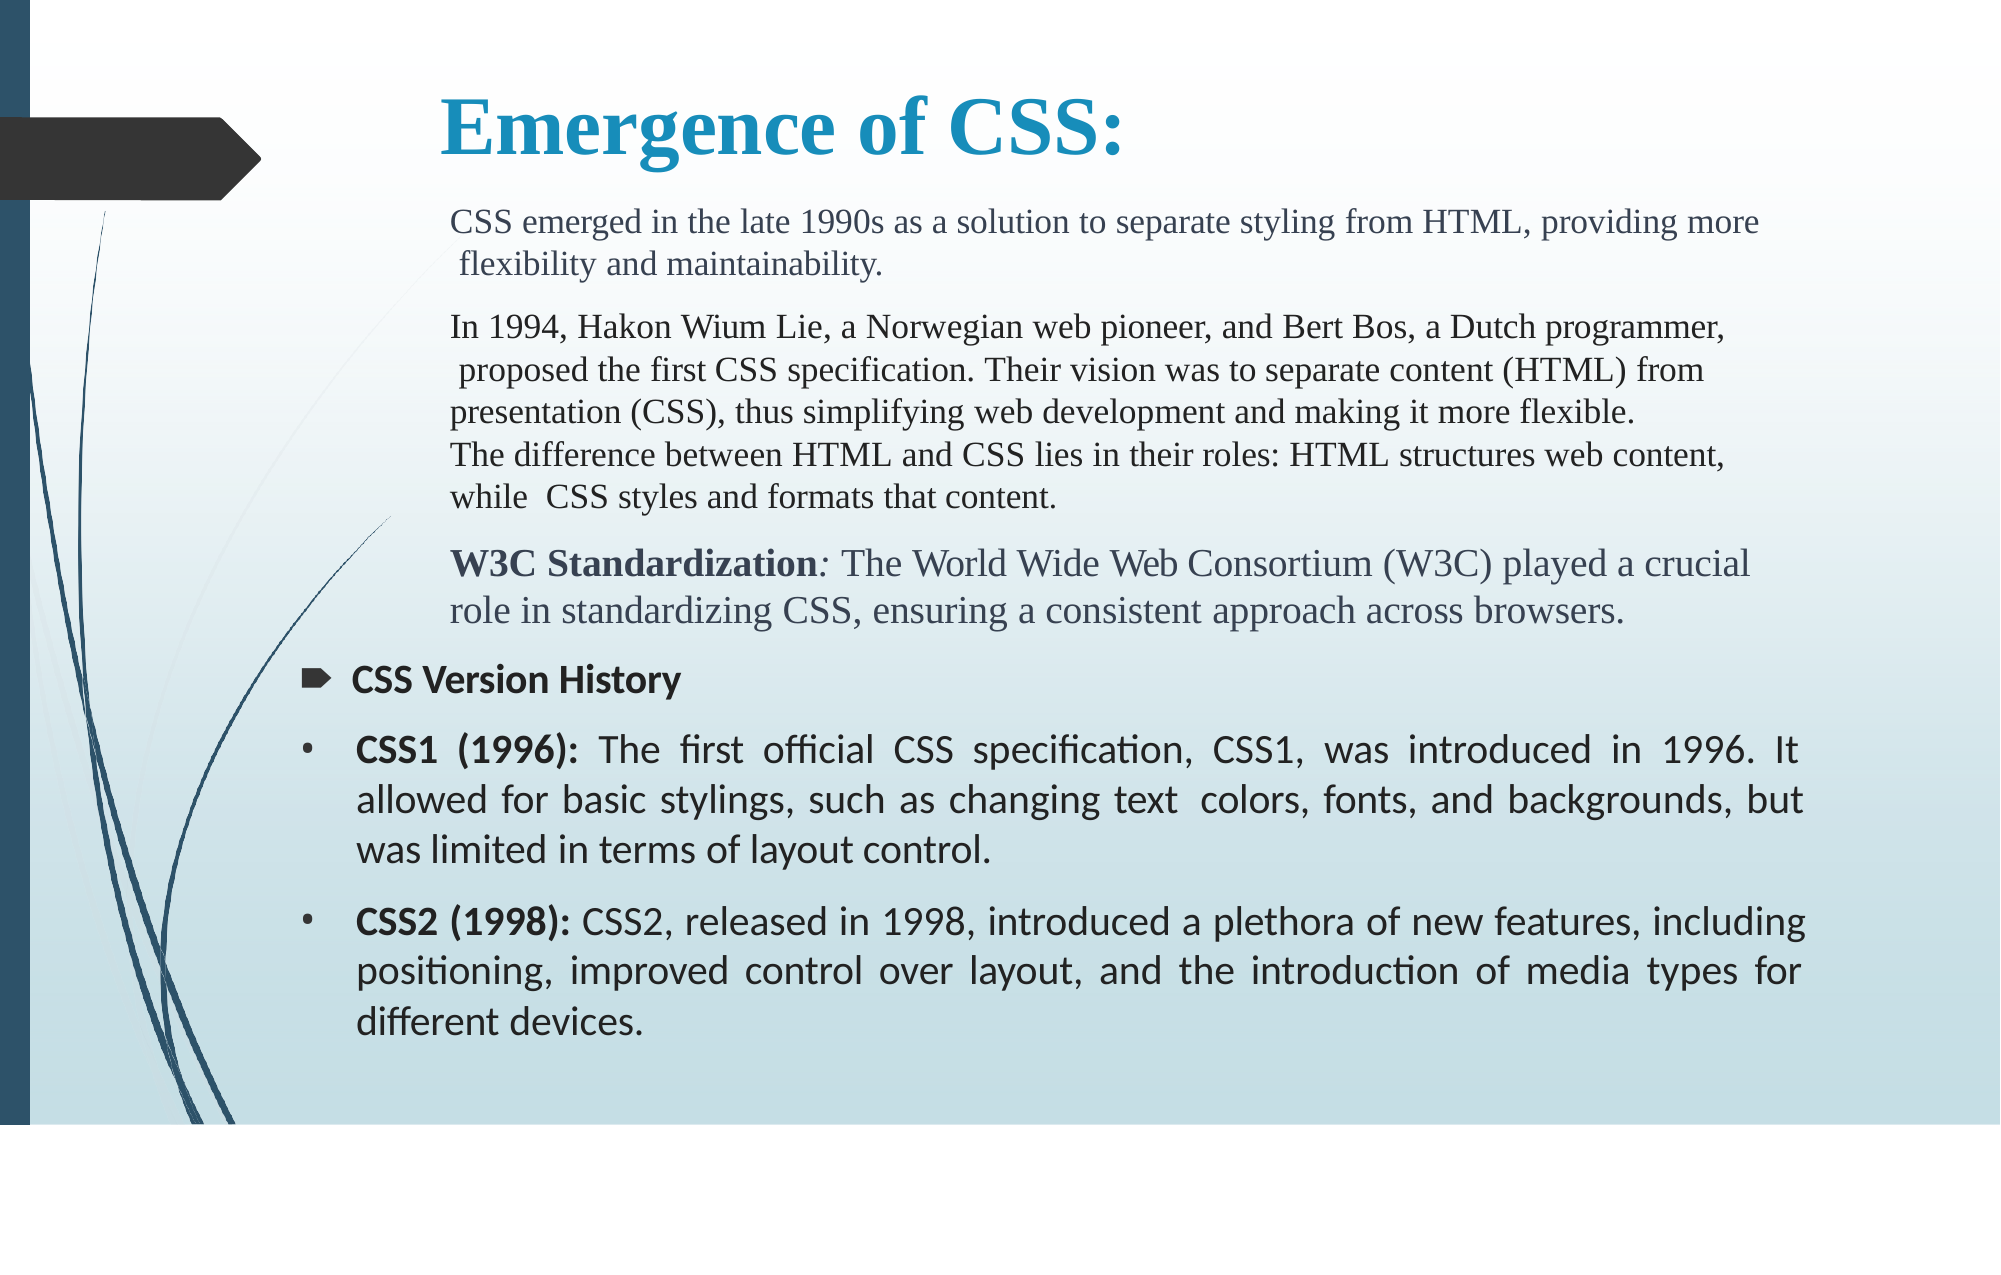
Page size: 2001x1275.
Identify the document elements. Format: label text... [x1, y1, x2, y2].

title Emergence of CSS: [438, 68, 1132, 195]
text_box CSS emerged in the late 1990s as a solution to separate styling from HTML, providing more flexibility and maintainability. In 1994, Hakon Wium Lie, a Norwegian web pioneer, and Bert Bos, a Dutch programmer, proposed the first CSS specification. Their vision was to separate content (HTML) from presentation (CSS), thus simplifying web development and making it more flexible. The difference between HTML and CSS lies in their roles: HTML structures web content, while CSS styles and formats that content. W3C Standardization: The World Wide Web Consortium (W3C) played a crucial role in standardizing CSS, ensuring a consistent approach across browsers. 🠶 CSS Version History CSS1 (1996): The first official CSS specification, CSS1, was introduced in 1996. It allowed for basic stylings, such as changing text colors, fonts, and backgrounds, but was limited in terms of layout control. CSS2 (1998): CSS2, released in 1998, introduced a plethora of new features, including positioning, improved control over layout, and the introduction of media types for different devices. [297, 195, 1819, 1044]
picture [30, 0, 2000, 1125]
